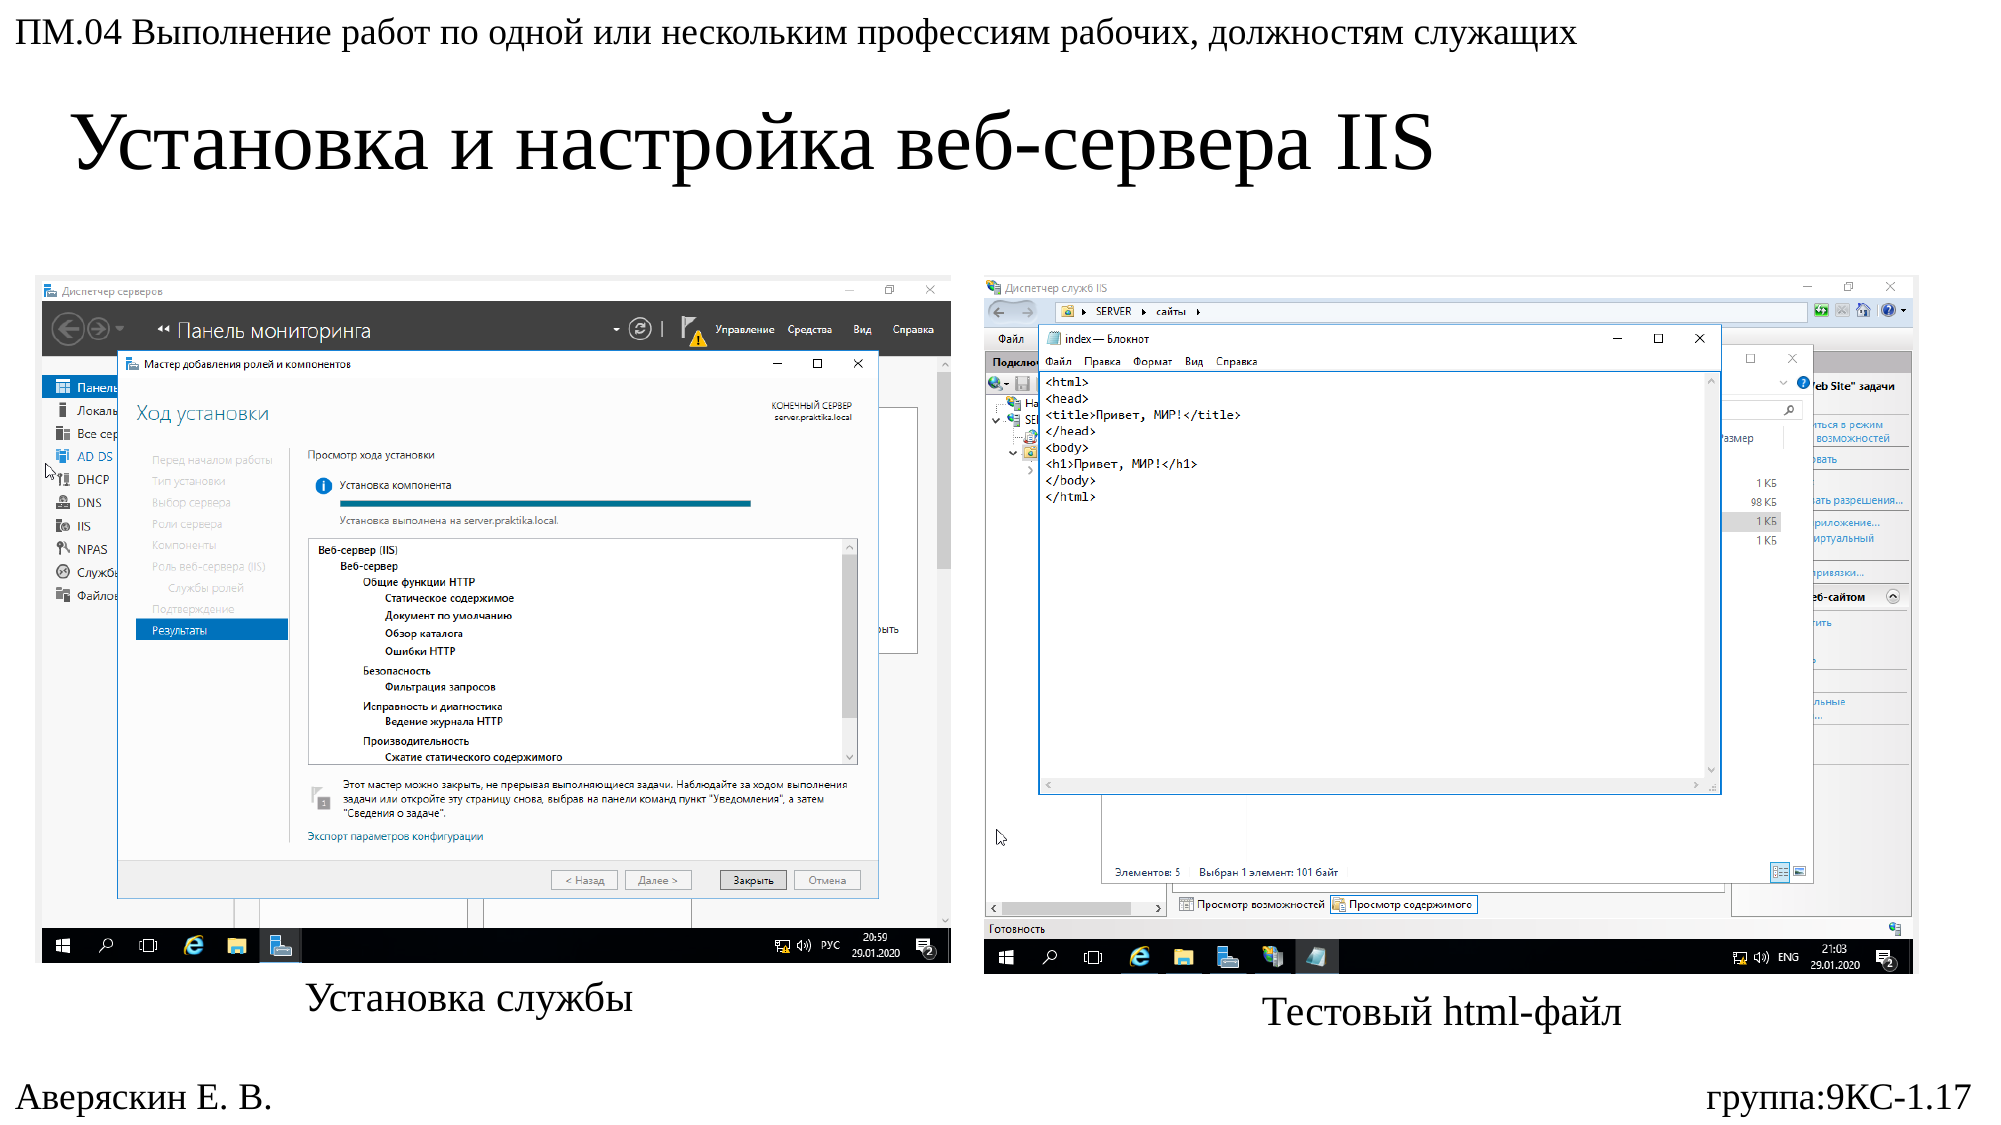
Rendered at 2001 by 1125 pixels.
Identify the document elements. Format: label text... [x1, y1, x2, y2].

text_box Аверяскин Е. В. группа:9КС-1.17 [0, 1064, 2000, 1125]
text_box ПМ.04 Выполнение работ по одной или нескольким профессиям рабочих, должностям служащих [0, 0, 2000, 60]
picture [984, 275, 1919, 974]
text_box Тестовый html-файл [1247, 976, 1657, 1042]
text_box Установка службы [289, 963, 697, 1028]
text_box Установка и настройка веб-сервера IIS [53, 60, 1848, 225]
picture [35, 275, 951, 963]
